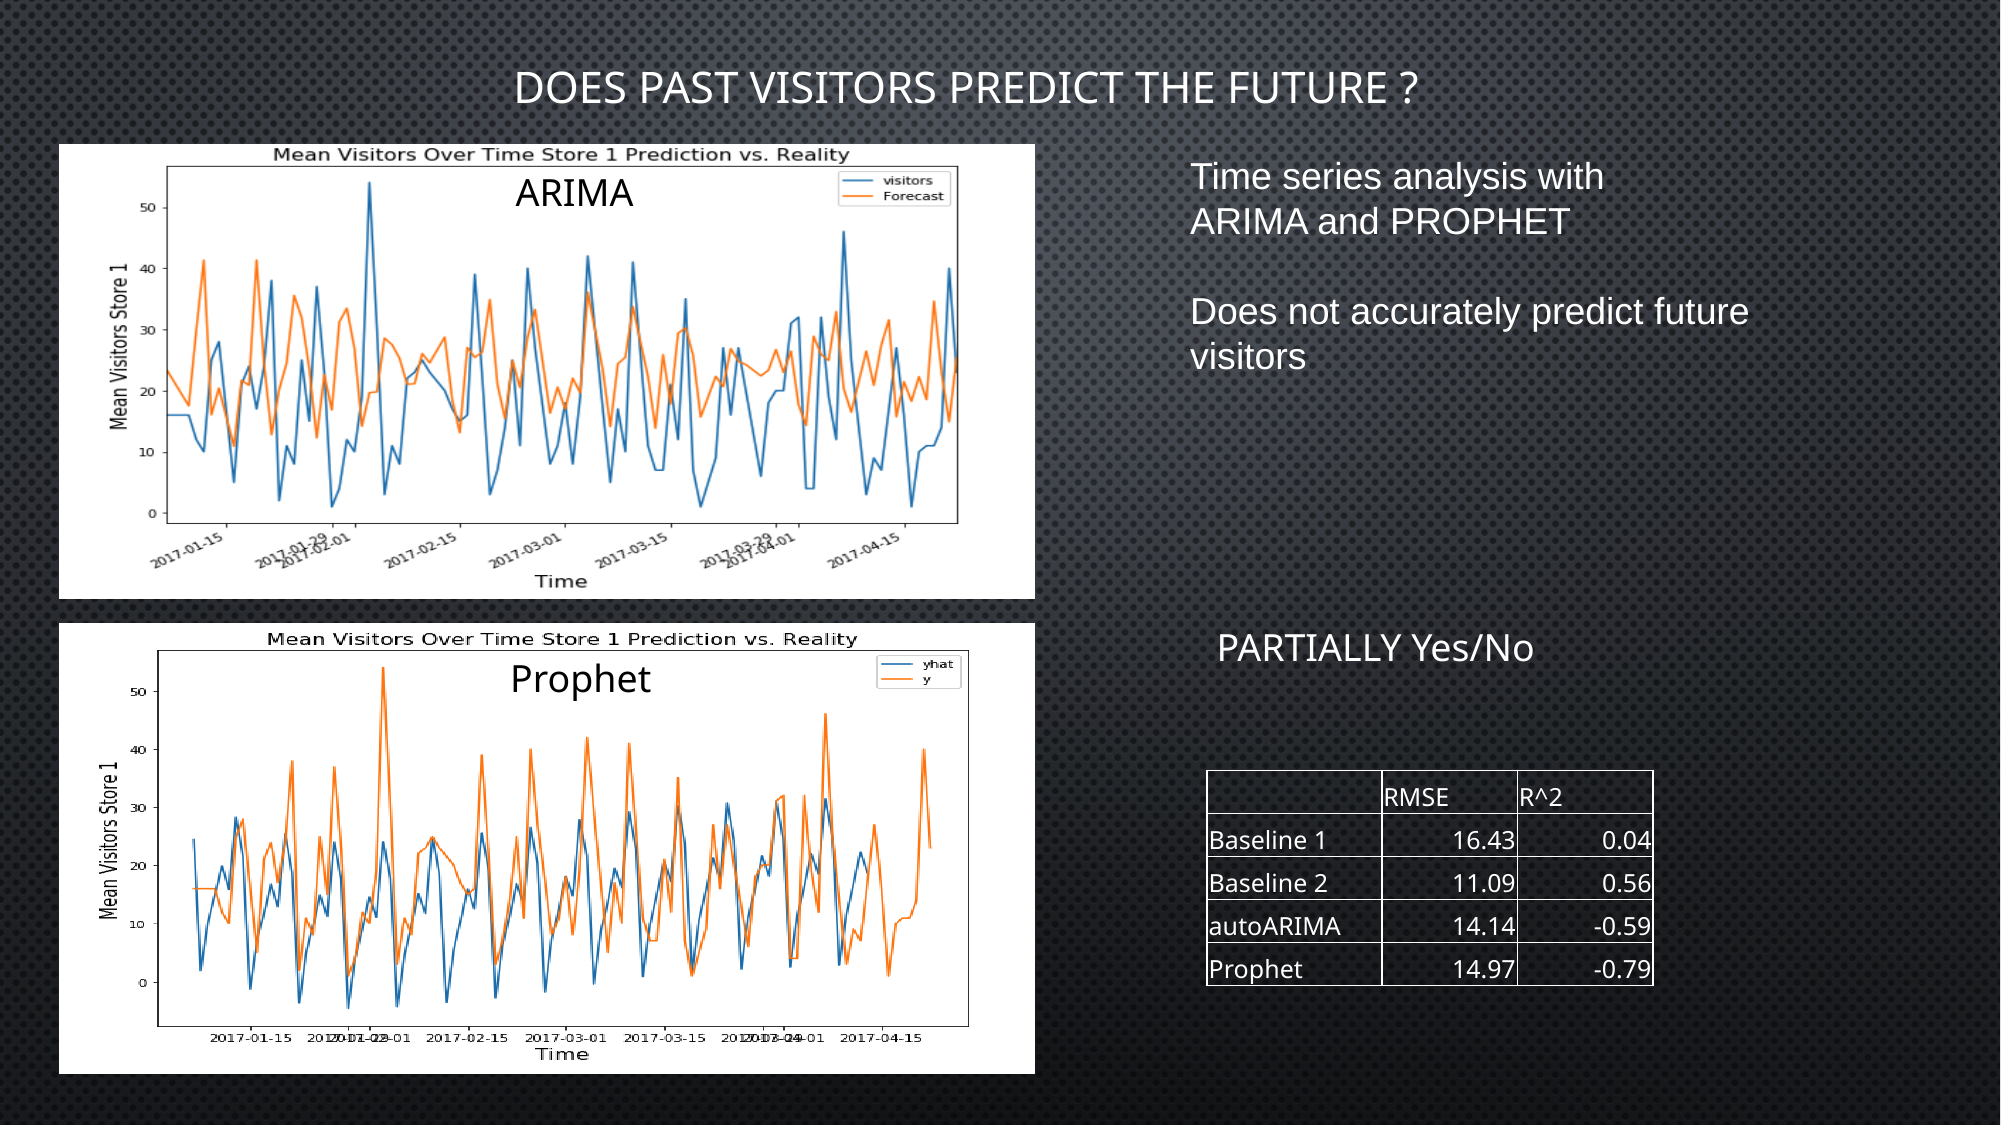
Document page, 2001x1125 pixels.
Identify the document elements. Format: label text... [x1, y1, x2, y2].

table_header [1208, 771, 1381, 813]
table_cell -0.59 [1518, 900, 1652, 942]
text_box Time series analysis with ARIMA and PROPHET Does not accurately predict future visitors [1175, 144, 1786, 385]
table_cell 0.56 [1518, 857, 1652, 899]
table_cell 16.43 [1383, 814, 1517, 856]
picture [59, 144, 1035, 599]
table_cell Prophet [1208, 943, 1381, 985]
title Does past visitors predict the future ? [498, 51, 1544, 120]
table_cell -0.79 [1518, 943, 1652, 985]
table_header R^2 [1518, 771, 1652, 813]
table_cell 14.97 [1383, 943, 1517, 985]
text_box PARTIALLY Yes/No [1201, 616, 1560, 677]
table_cell 0.04 [1518, 814, 1652, 856]
table_cell Baseline 1 [1208, 814, 1381, 856]
table_cell 14.14 [1383, 900, 1517, 942]
picture [59, 623, 1035, 1074]
table_cell Baseline 2 [1208, 857, 1381, 899]
table_cell autoARIMA [1208, 900, 1381, 942]
table_cell 11.09 [1383, 857, 1517, 899]
table_header RMSE [1383, 771, 1517, 813]
